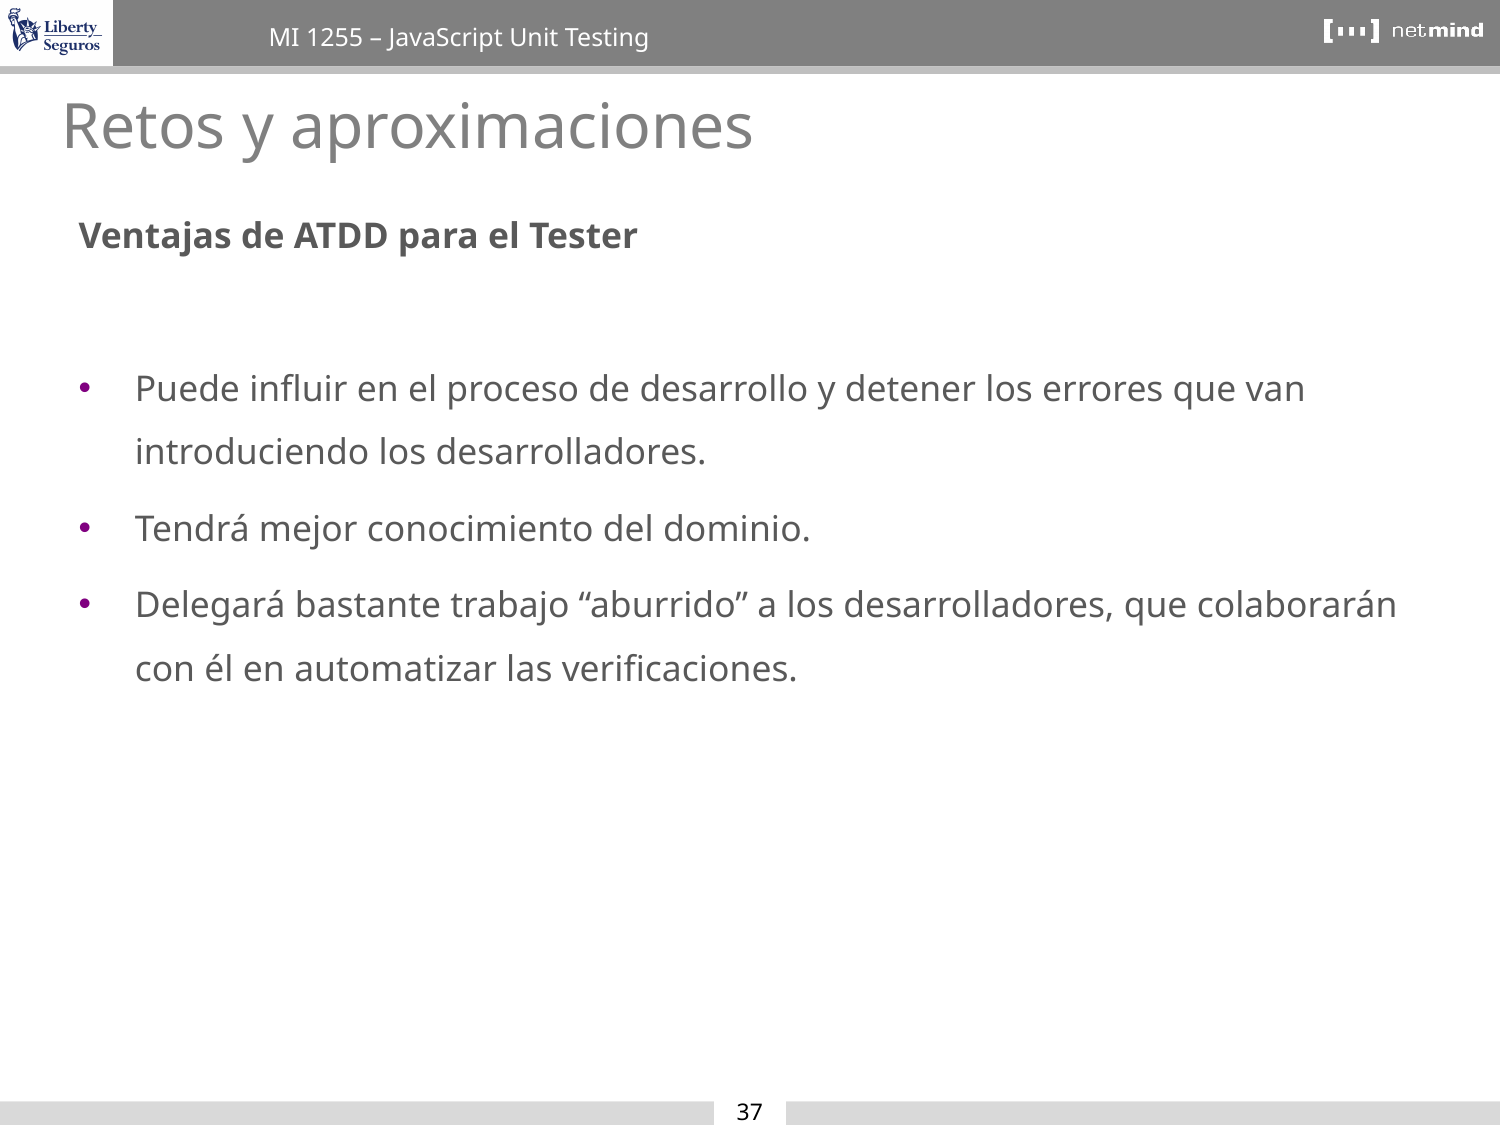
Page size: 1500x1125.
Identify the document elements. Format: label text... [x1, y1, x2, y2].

text_box Ventajas de ATDD para el Tester Puede influir en el proceso de desarrollo y detener los errores que van introduciendo los desarrolladores. Tendrá mejor conocimiento del dominio. Delegará bastante trabajo “aburrido” a los desarrolladores, que colaborarán con él en automatizar las verificaciones. [63, 184, 1435, 1053]
list Retos y aproximaciones [46, 78, 1477, 232]
slide_number 37 [714, 1101, 786, 1125]
picture [1324, 19, 1483, 43]
picture [0, 0, 113, 66]
